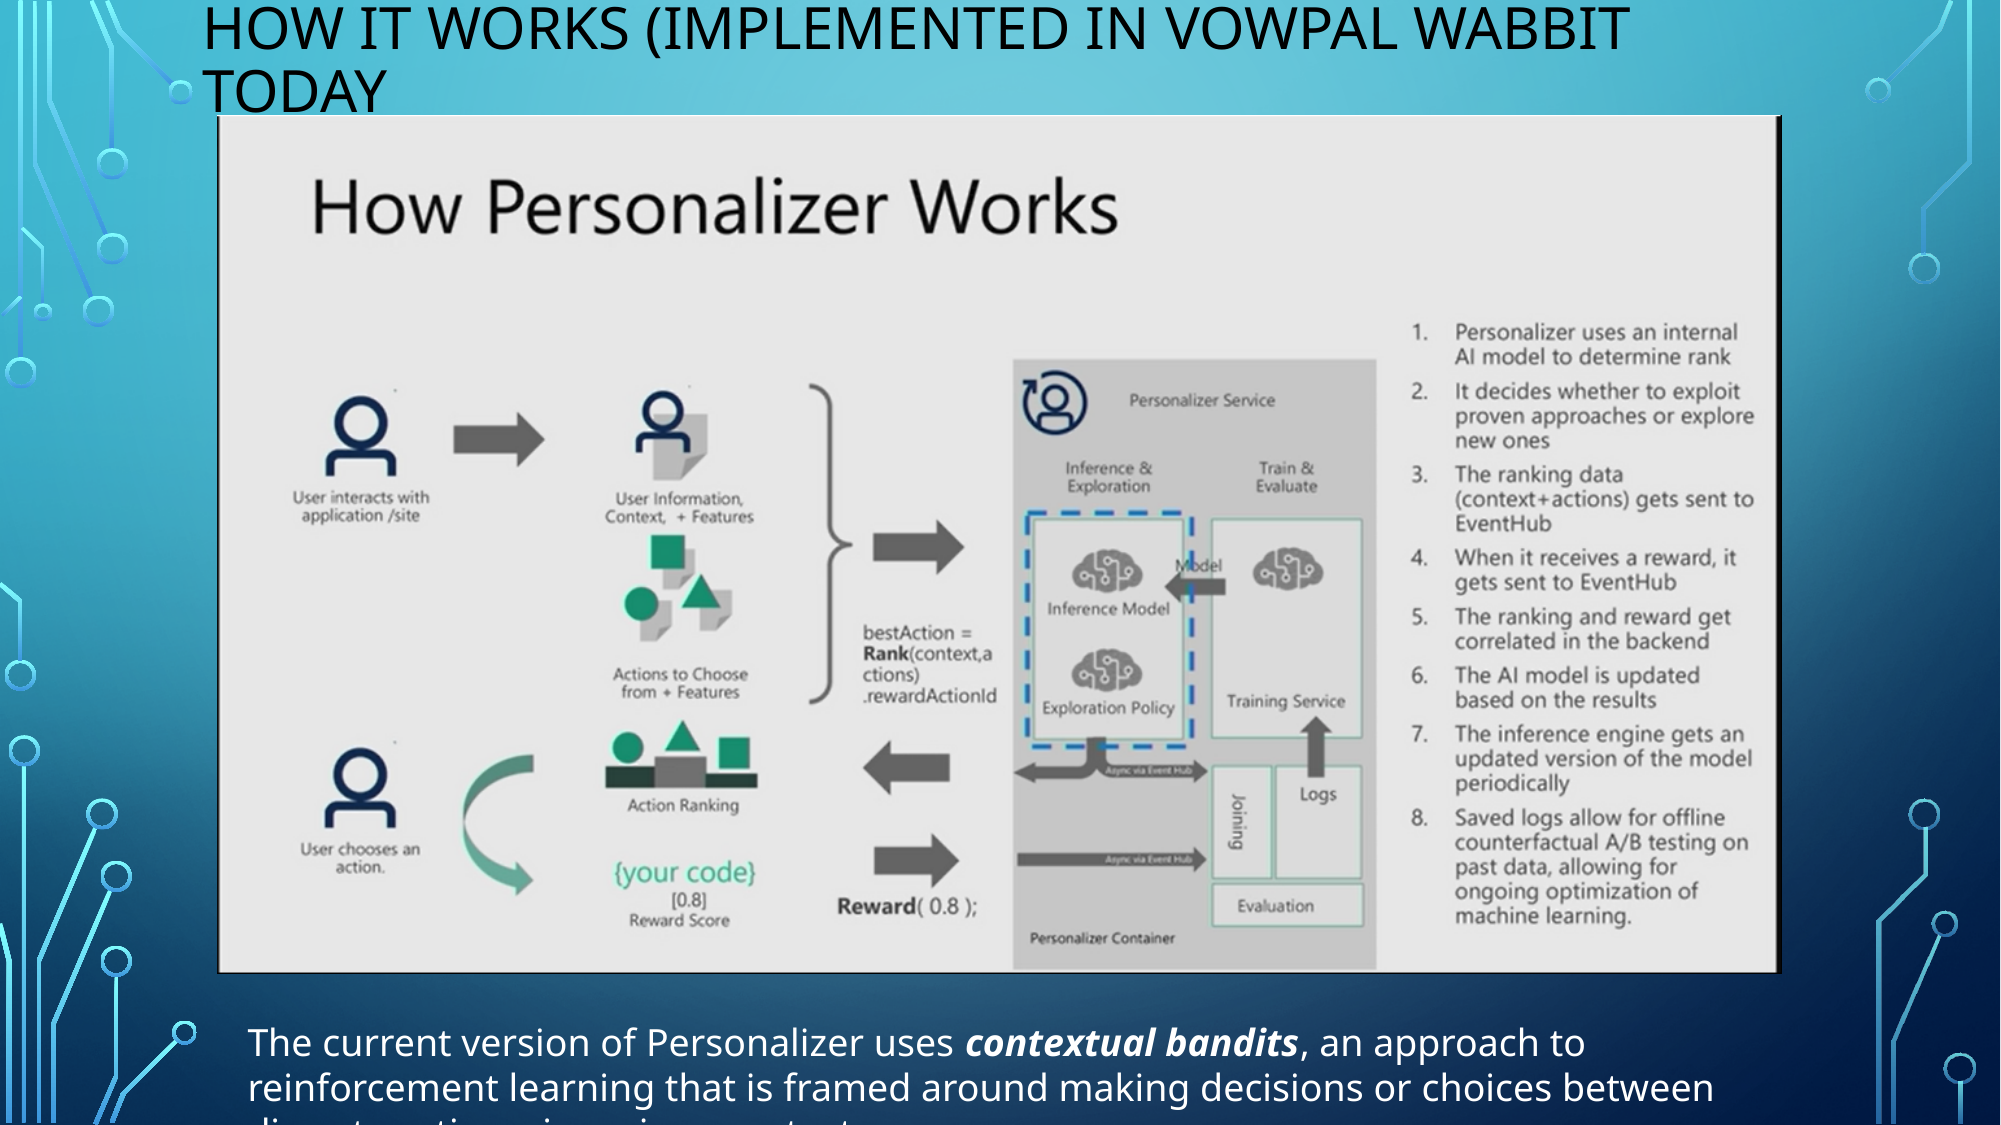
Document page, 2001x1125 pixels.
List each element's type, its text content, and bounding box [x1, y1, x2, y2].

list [217, 114, 1783, 974]
text_box The current version of Personalizer uses contextual bandits, an approach to reinforcement learning that is framed around making decisions or choices between discrete actions, in a given context [232, 1011, 1745, 1125]
title HOW IT WORKS (IMPLEMENTED IN VOWPAL WABBIT TODAY [187, 0, 1813, 124]
